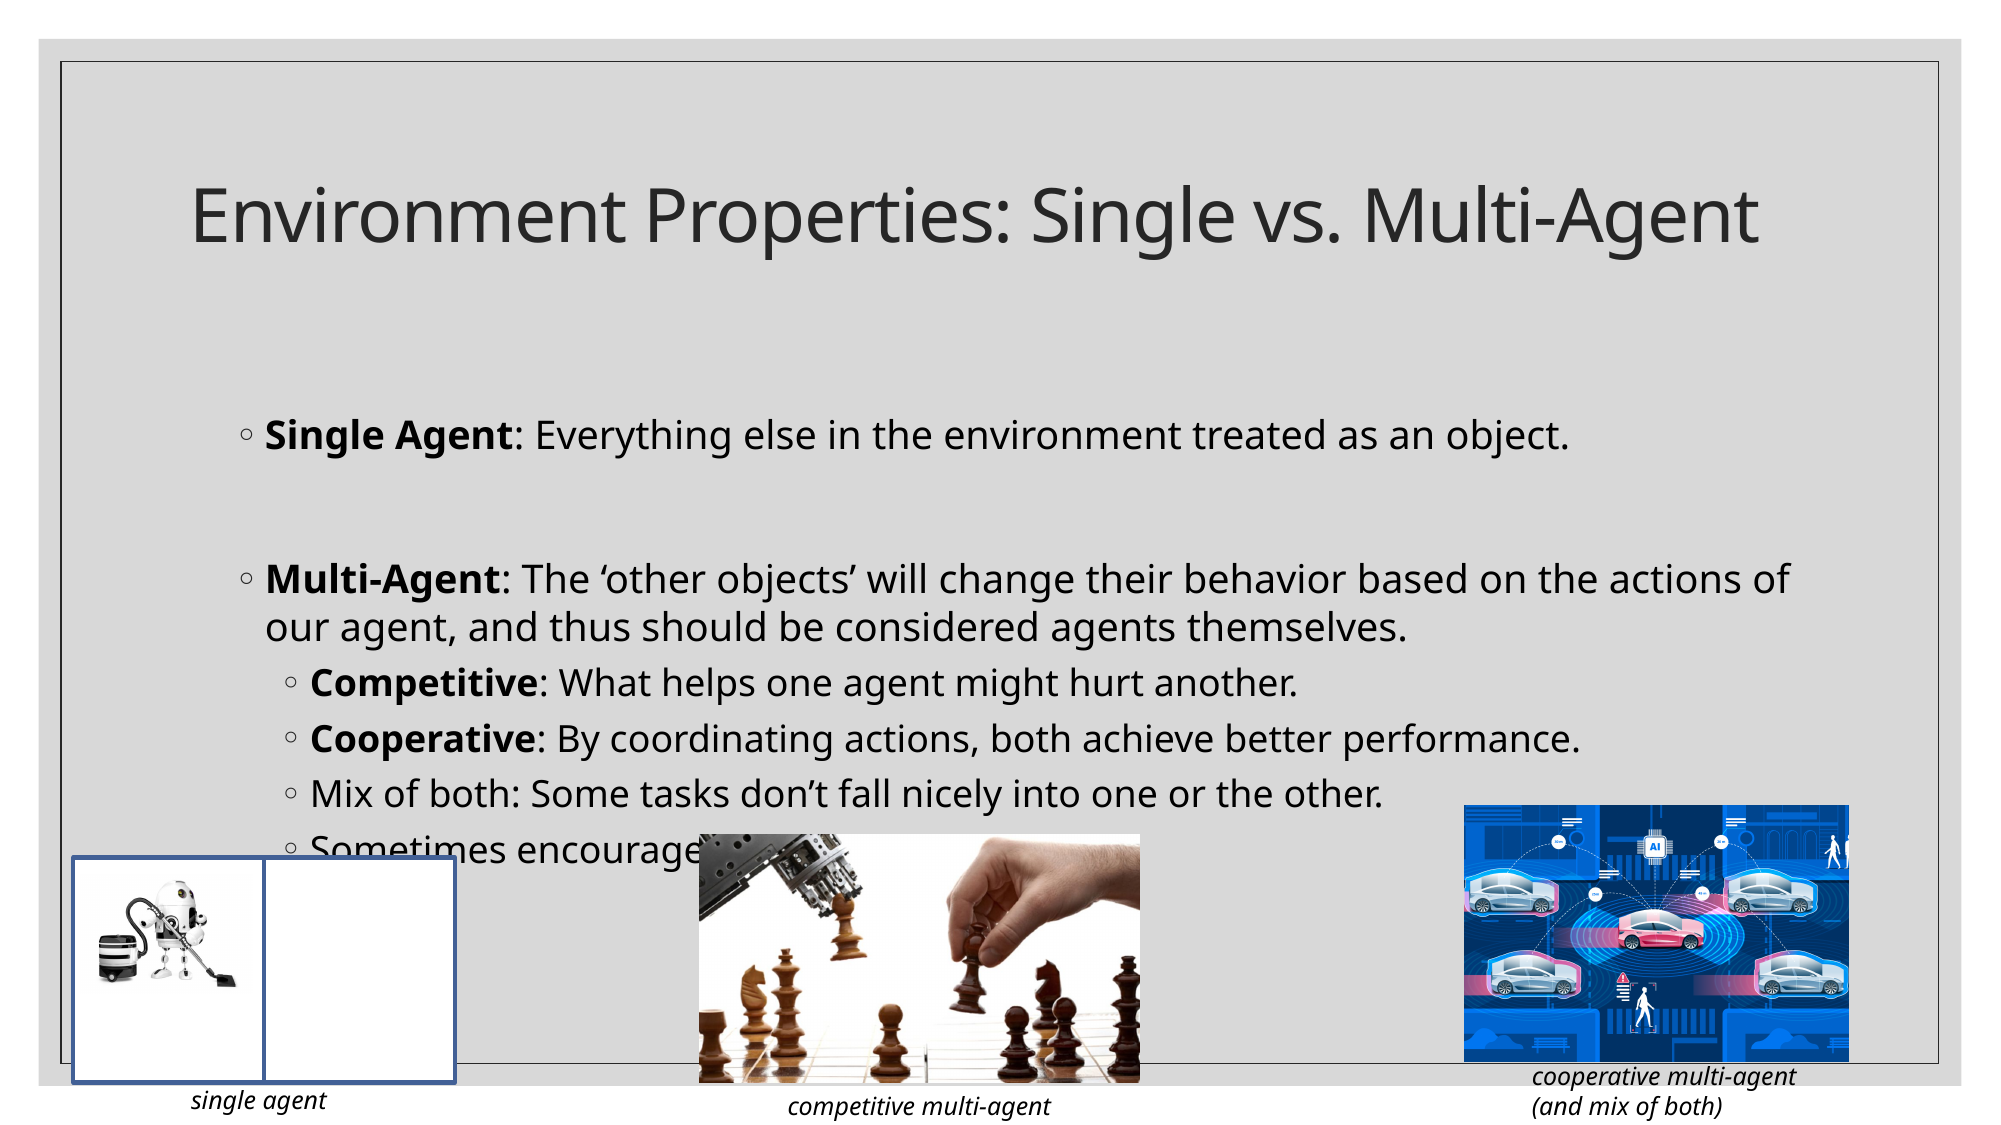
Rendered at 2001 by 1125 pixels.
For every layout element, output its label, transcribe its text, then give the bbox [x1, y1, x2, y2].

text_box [73, 857, 455, 1083]
picture [1464, 805, 1849, 1063]
picture [699, 834, 1140, 1083]
text_box cooperative multi-agent (and mix of both) [1517, 1070, 1812, 1125]
title Environment Properties: Single vs. Multi-Agent [174, 105, 1825, 331]
text_box competitive multi-agent [772, 1091, 1067, 1125]
list Single Agent: Everything else in the environment treated as an object. Multi-Agent: The ‘other objects’ will change their behavior based on the actions of our agent, and thus should be considered agents themselves. Competitive: What helps one agent might hurt another. Cooperative: By coordinating actions, both achieve better performance. Mix of both: Some tasks don’t fall nicely into one or the other. Sometimes encourages randomized behavior. [174, 345, 1825, 977]
text_box single agent [176, 1091, 342, 1122]
